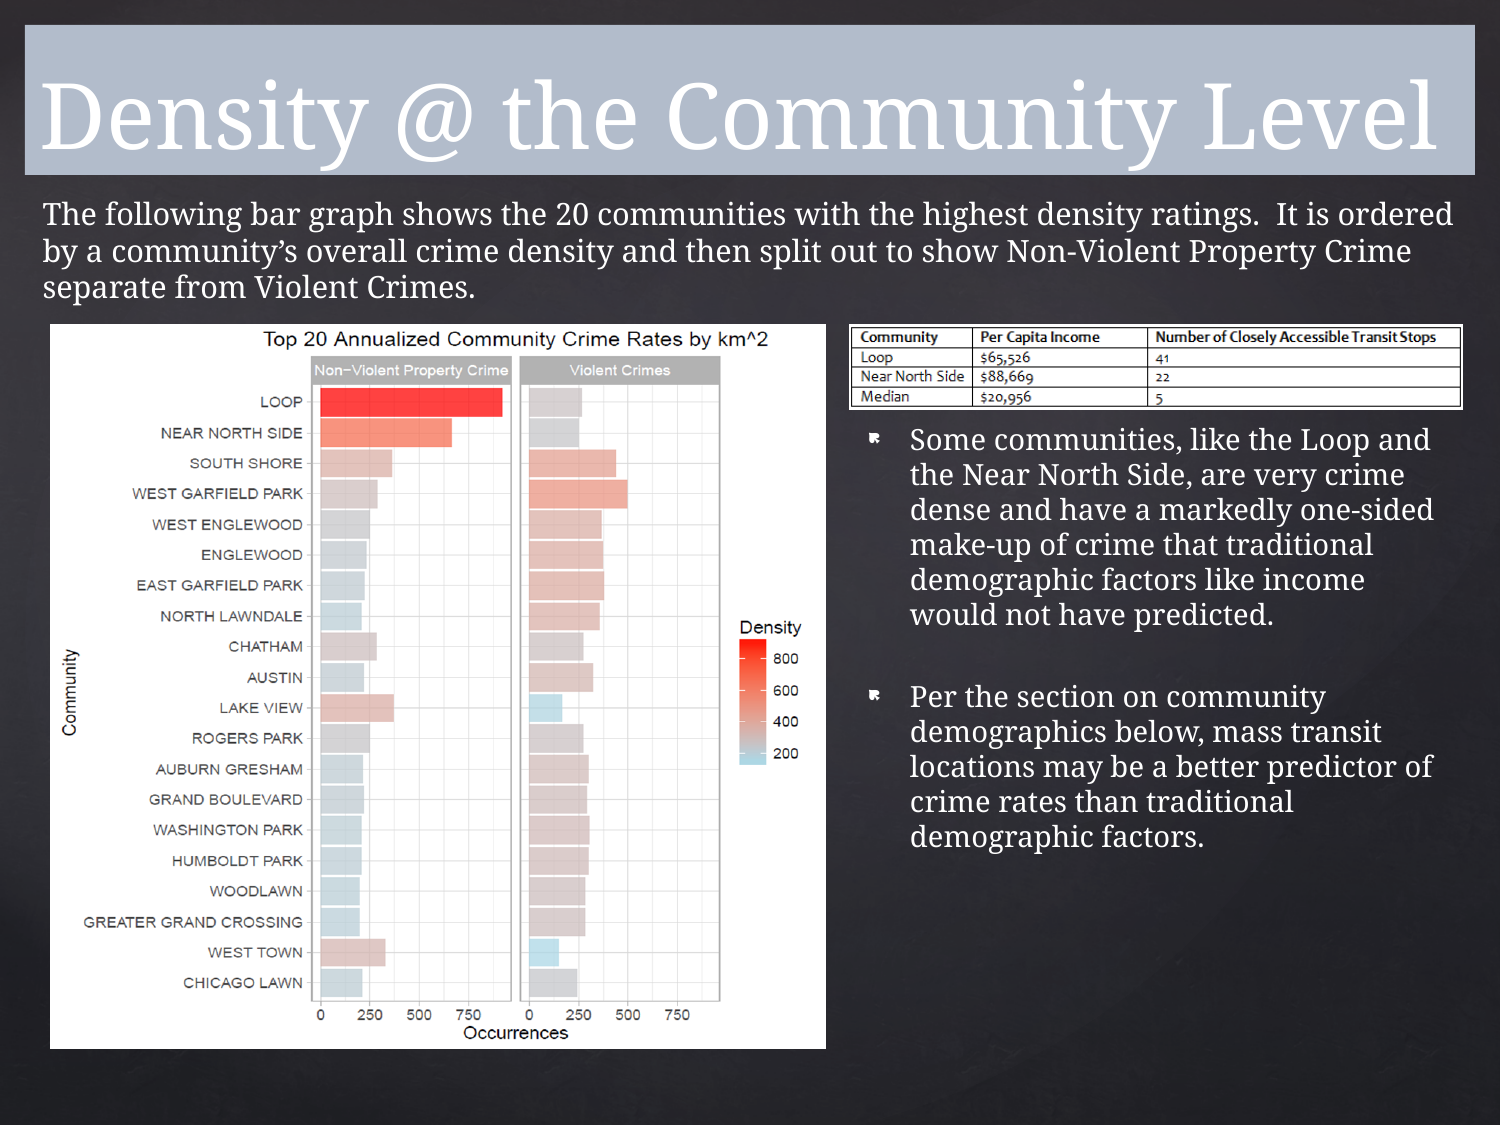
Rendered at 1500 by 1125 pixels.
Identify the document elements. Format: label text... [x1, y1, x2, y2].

picture [49, 324, 827, 1050]
title Density @ the Community Level [24, 24, 1475, 175]
picture [849, 324, 1463, 410]
text_box Some communities, like the Loop and the Near North Side, are very crime dense and have a markedly one-sided make-up of crime that traditional demographic factors like income would not have predicted. Per the section on community demographics below, mass transit locations may be a better predictor of crime rates than traditional demographic factors. [849, 422, 1463, 863]
list The following bar graph shows the 20 communities with the highest density ratings. It is ordered by a community’s overall crime density and then split out to show Non-Violent Property Crime separate from Violent Crimes. [24, 187, 1475, 313]
